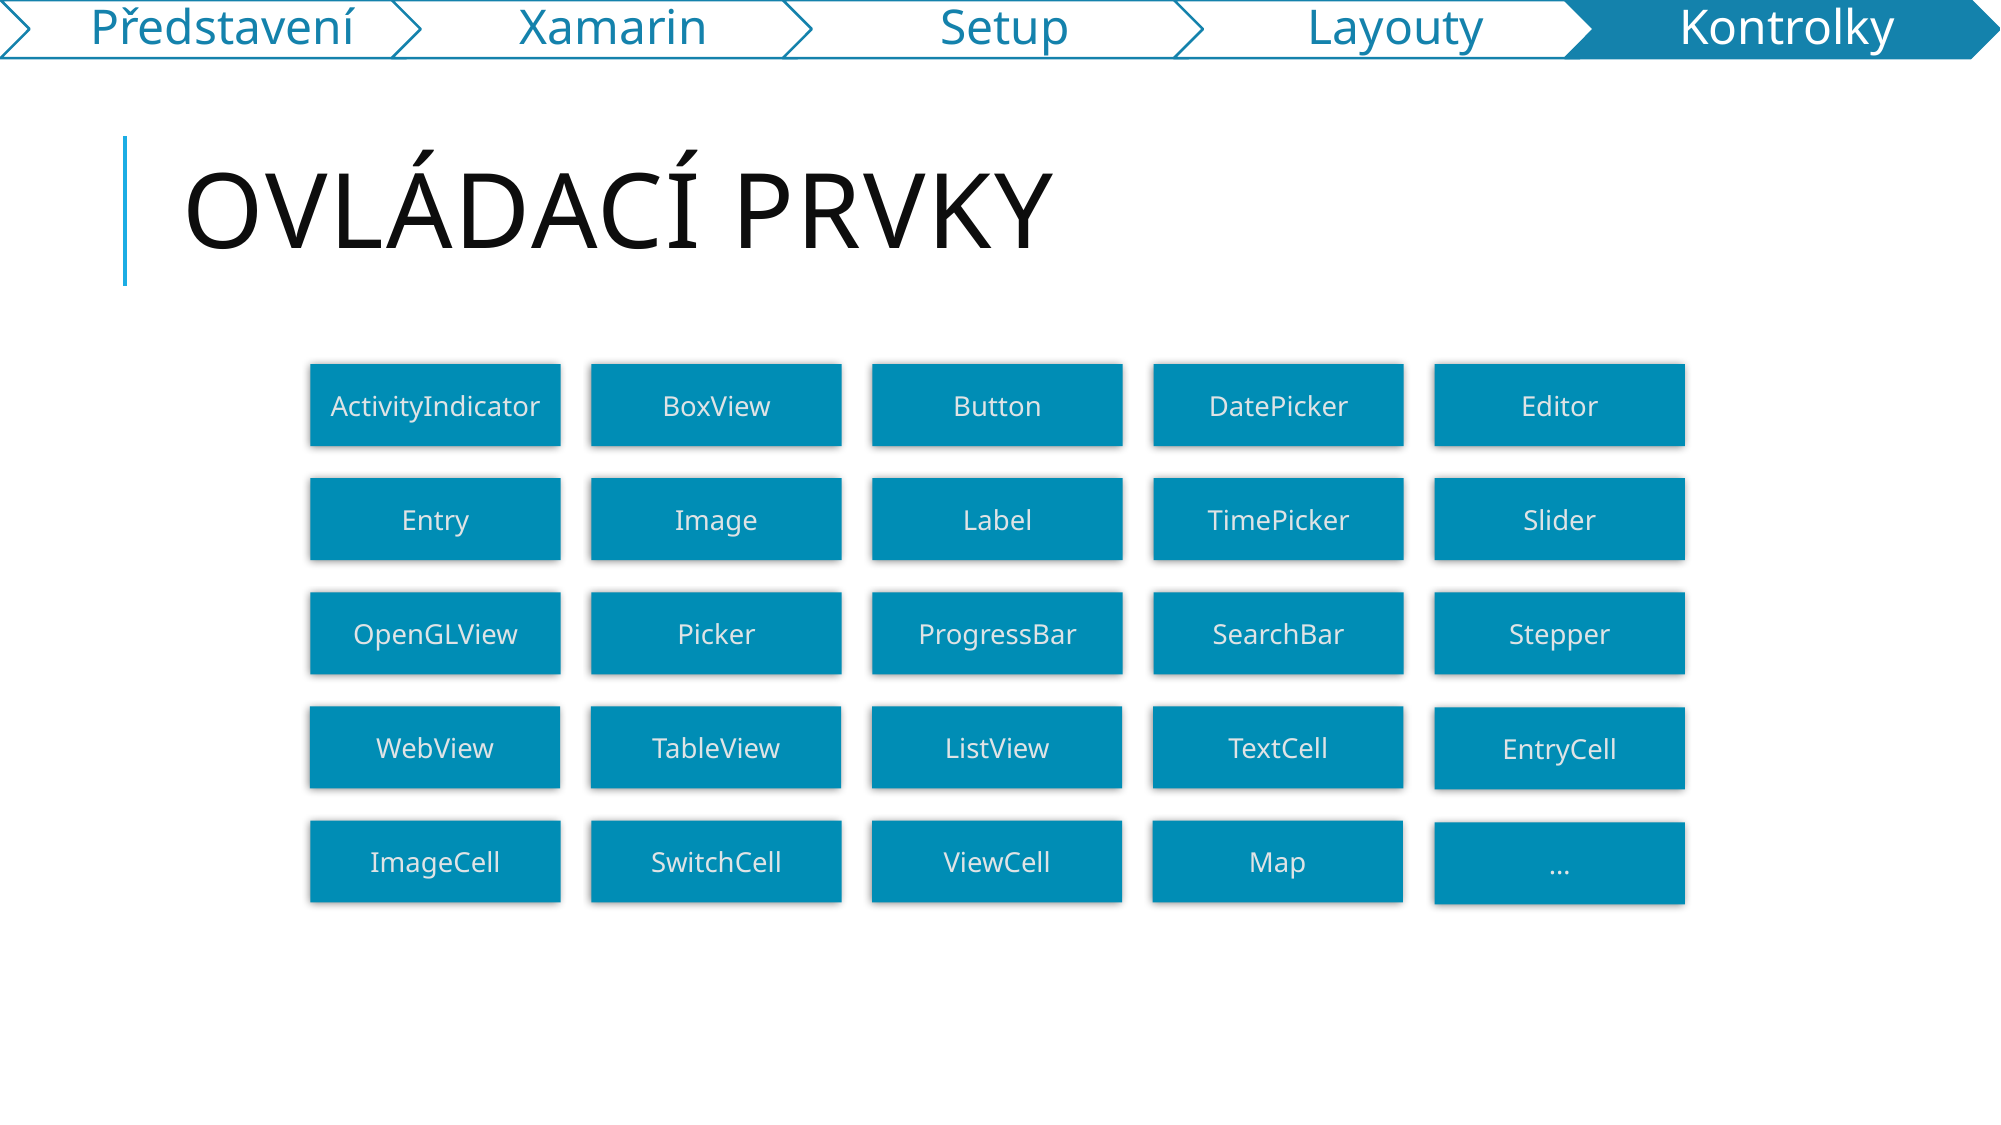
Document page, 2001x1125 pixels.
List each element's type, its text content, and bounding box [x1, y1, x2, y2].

text_box SearchBar [1153, 592, 1405, 675]
text_box OpenGLView [310, 592, 561, 675]
text_box TimePicker [1153, 477, 1405, 561]
text_box Map [1152, 820, 1404, 903]
text_box SwitchCell [591, 820, 842, 903]
text_box TableView [590, 706, 842, 789]
text_box Picker [591, 592, 842, 675]
text_box Image [591, 477, 842, 561]
text_box ViewCell [871, 820, 1123, 903]
text_box Entry [310, 477, 561, 561]
text_box TextCell [1152, 706, 1404, 789]
text_box ListView [871, 706, 1123, 789]
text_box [0, 0, 2000, 59]
text_box EntryCell [1434, 707, 1686, 790]
title Ovládací prvky [168, 96, 1763, 342]
text_box Editor [1434, 363, 1686, 447]
text_box ActivityIndicator [310, 363, 561, 447]
text_box BoxView [591, 363, 842, 447]
text_box Stepper [1434, 592, 1686, 675]
text_box WebView [309, 706, 561, 789]
text_box Button [872, 363, 1123, 447]
text_box Label [872, 477, 1123, 561]
text_box Slider [1434, 477, 1686, 561]
text_box … [1434, 822, 1686, 905]
text_box DatePicker [1153, 363, 1405, 447]
text_box ImageCell [310, 820, 561, 903]
text_box ProgressBar [872, 592, 1123, 675]
